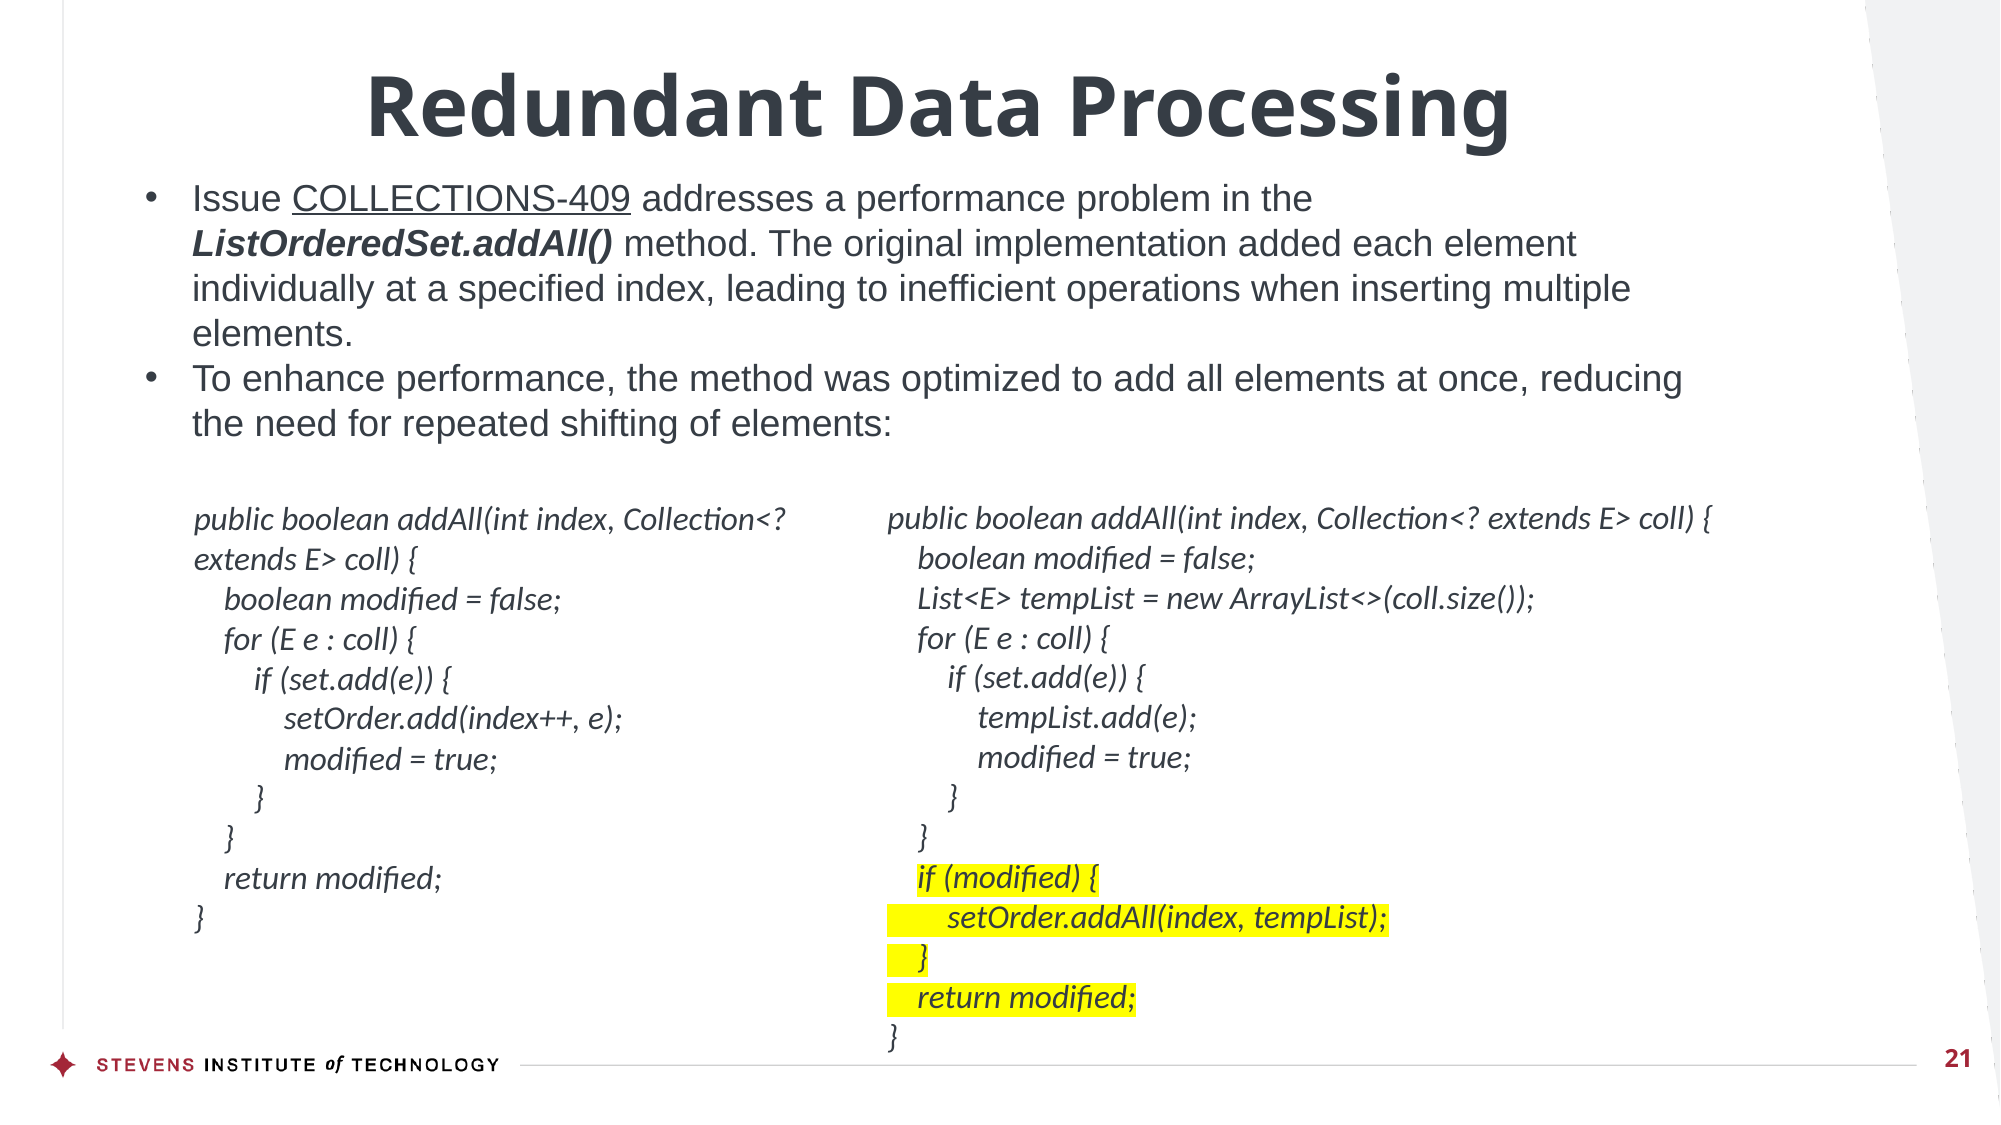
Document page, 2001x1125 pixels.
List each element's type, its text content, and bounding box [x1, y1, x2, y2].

text_box public boolean addAll(int index, Collection<? extends E> coll) { boolean modified = false; for (E e : coll) { if (set.add(e)) { setOrder.add(index++, e); modified = true; } } return modified; } [178, 489, 872, 944]
text_box Issue COLLECTIONS-409 addresses a performance problem in the ListOrderedSet.addAll() method. The original implementation added each element individually at a specified index, leading to inefficient operations when inserting multiple elements. To enhance performance, the method was optimized to add all elements at once, reducing the need for repeated shifting of elements: [130, 166, 1738, 497]
text_box public boolean addAll(int index, Collection<? extends E> coll) { boolean modified = false; List<E> tempList = new ArrayList<>(coll.size()); for (E e : coll) { if (set.add(e)) { tempList.add(e); modified = true; } } if (modified) { setOrder.addAll(index, tempList); } return modified; } [872, 488, 1874, 1063]
slide_number 21 [1538, 1029, 1988, 1090]
title Redundant Data Processing [61, 57, 1819, 178]
